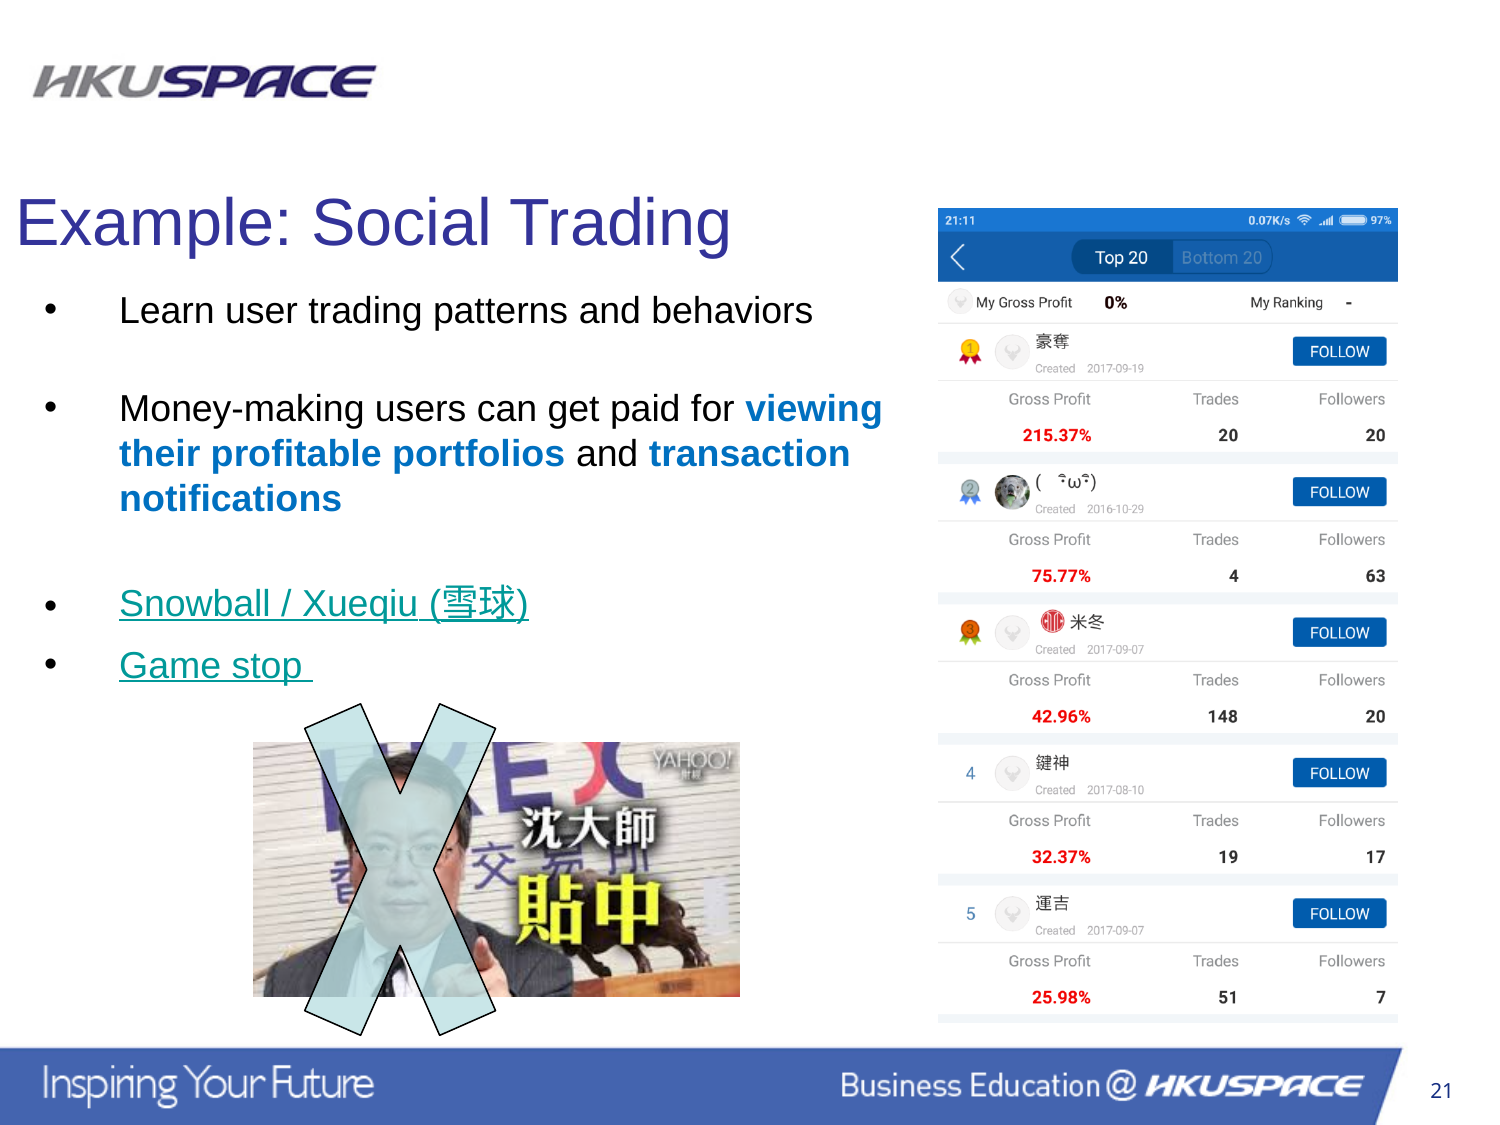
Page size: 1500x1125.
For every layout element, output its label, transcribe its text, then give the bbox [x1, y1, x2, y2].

text_box [423, 703, 496, 741]
slide_number 21 [1415, 1070, 1499, 1125]
text_box [425, 1004, 496, 1036]
text_box Learn user trading patterns and behaviors Money-making users can get paid for viewing their profitable portfolios and transaction notifications Snowball / Xueqiu (雪球) Game stop [29, 278, 904, 1047]
picture [0, 0, 1500, 1125]
text_box [304, 1004, 375, 1036]
title Example: Social Trading [0, 101, 1325, 266]
text_box [304, 703, 377, 741]
